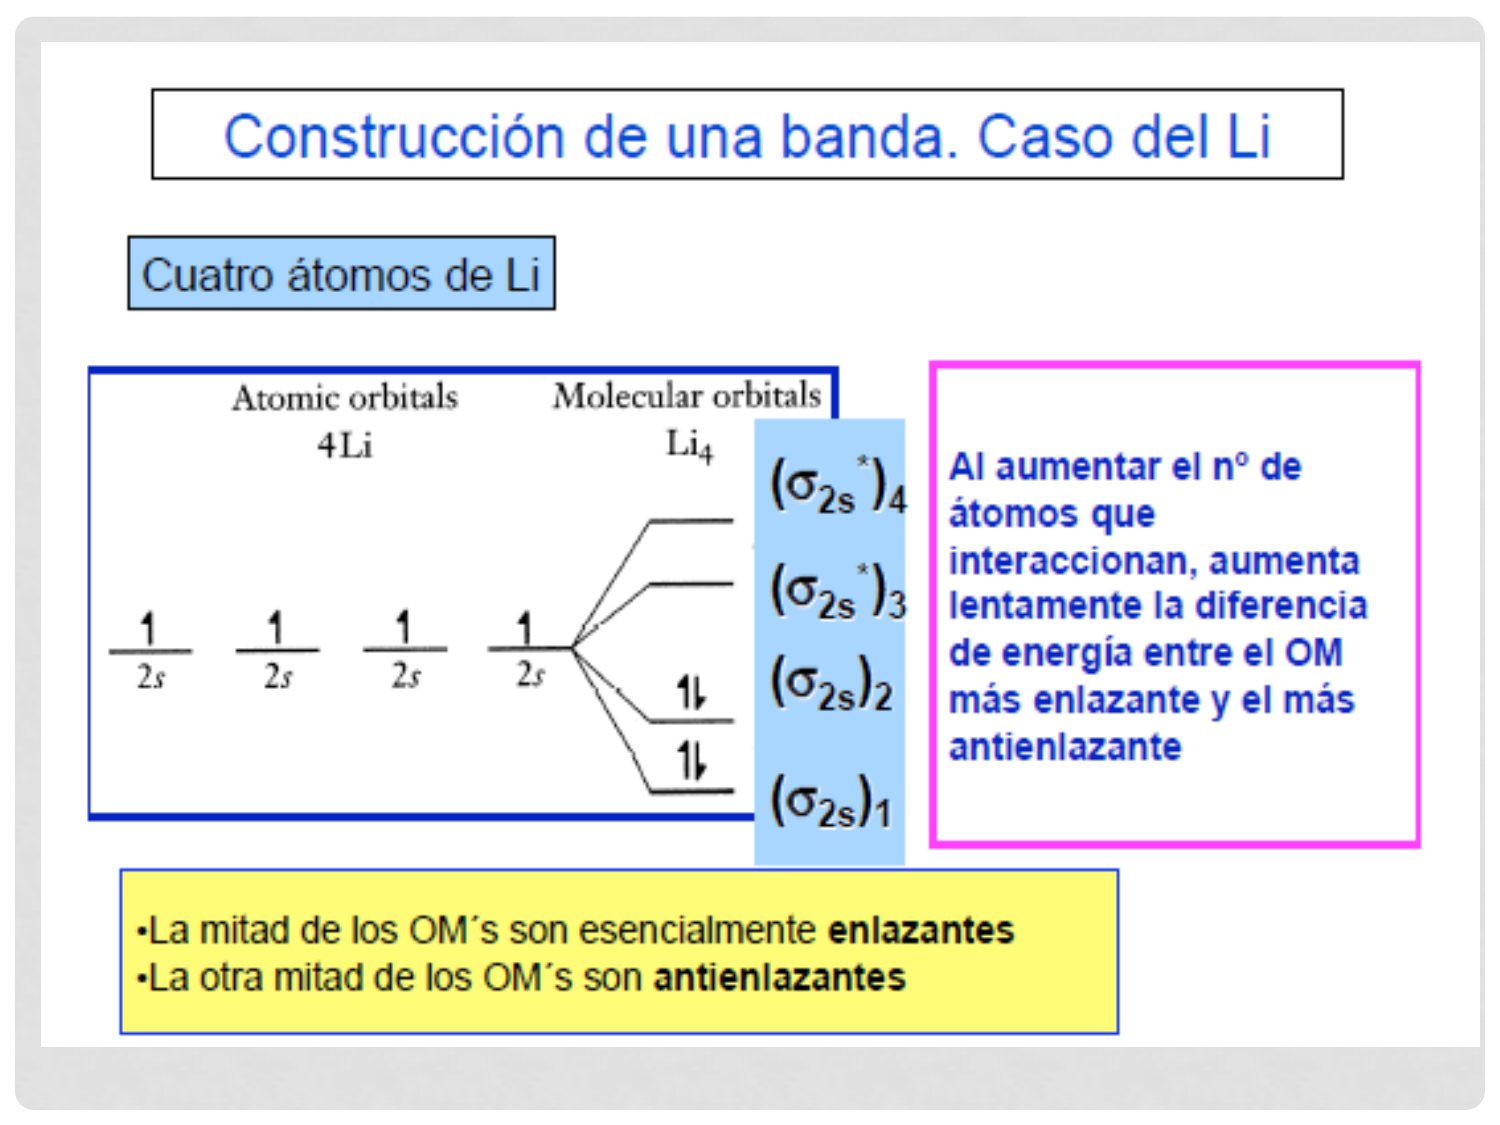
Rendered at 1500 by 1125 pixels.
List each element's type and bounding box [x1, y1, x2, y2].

picture [41, 42, 1480, 1047]
